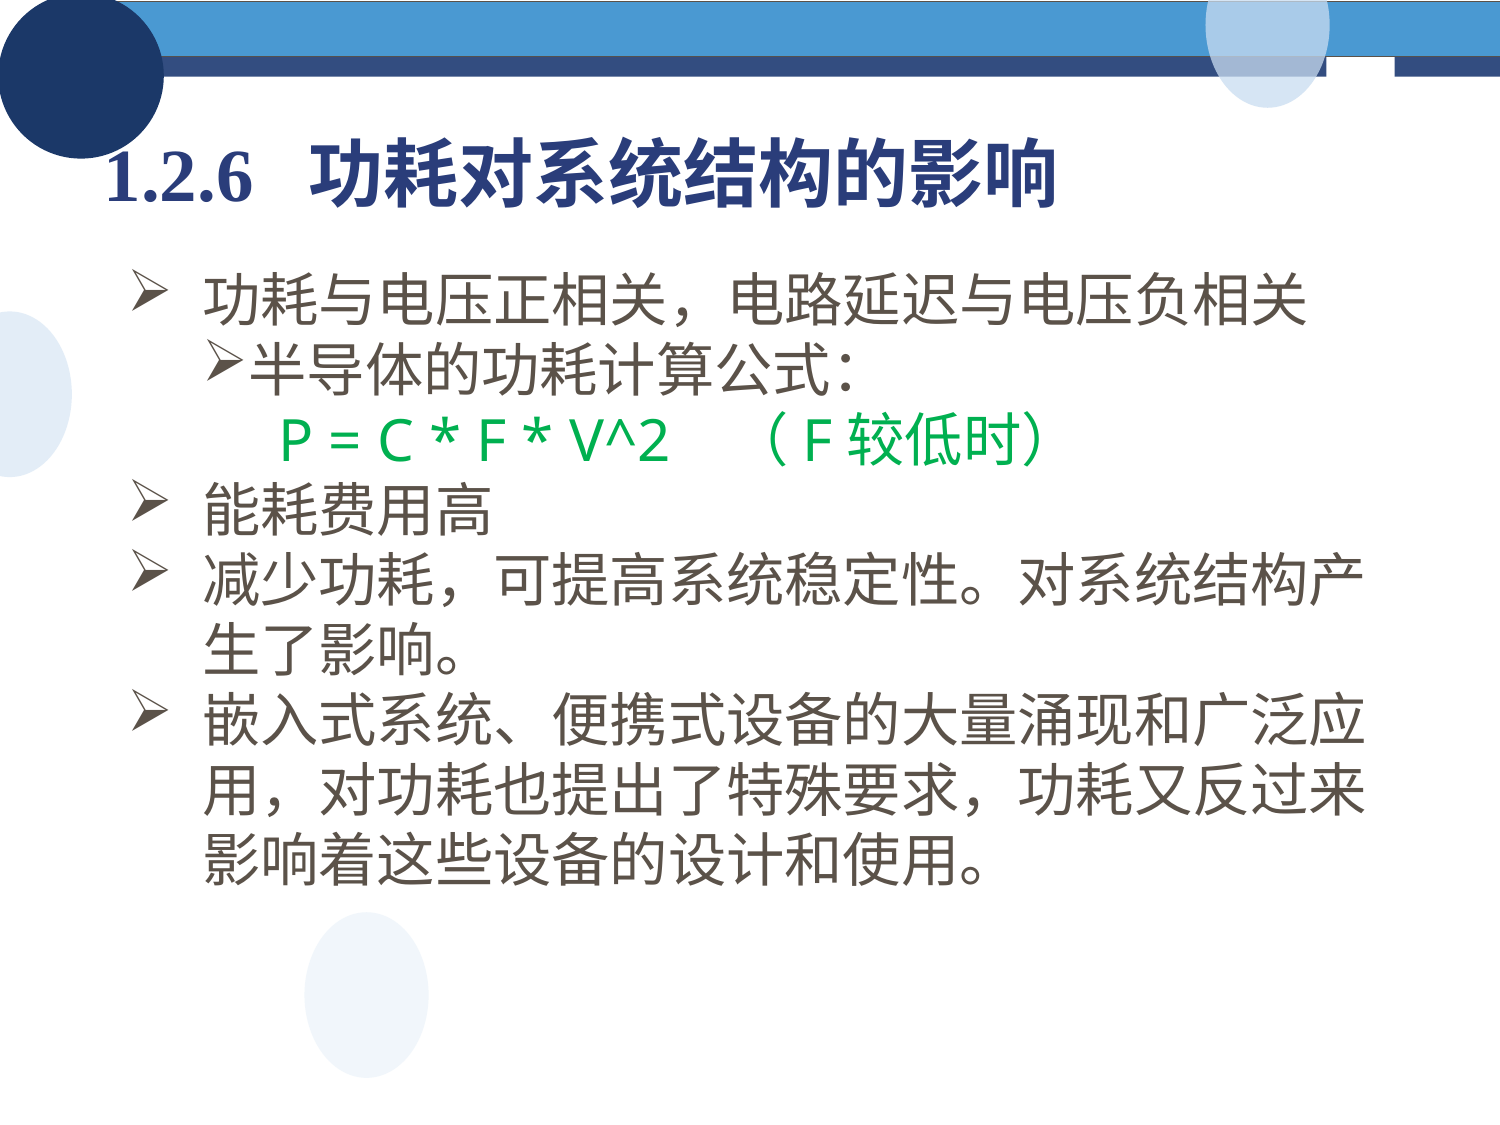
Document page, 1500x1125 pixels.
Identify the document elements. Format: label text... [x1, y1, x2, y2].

text_box 功耗与电压正相关，电路延迟与电压负相关 半导体的功耗计算公式： P = C * F * V^2 （F较低时） 能耗费用高 减少功耗，可提高系统稳定性。对系统结构产生了影响。 嵌入式系统、便携式设备的大量涌现和广泛应用，对功耗也提出了特殊要求，功耗又反过来影响着这些设备的设计和使用。 [112, 255, 1417, 961]
title 1.2.6 功耗对系统结构的影响 [88, 160, 1086, 224]
